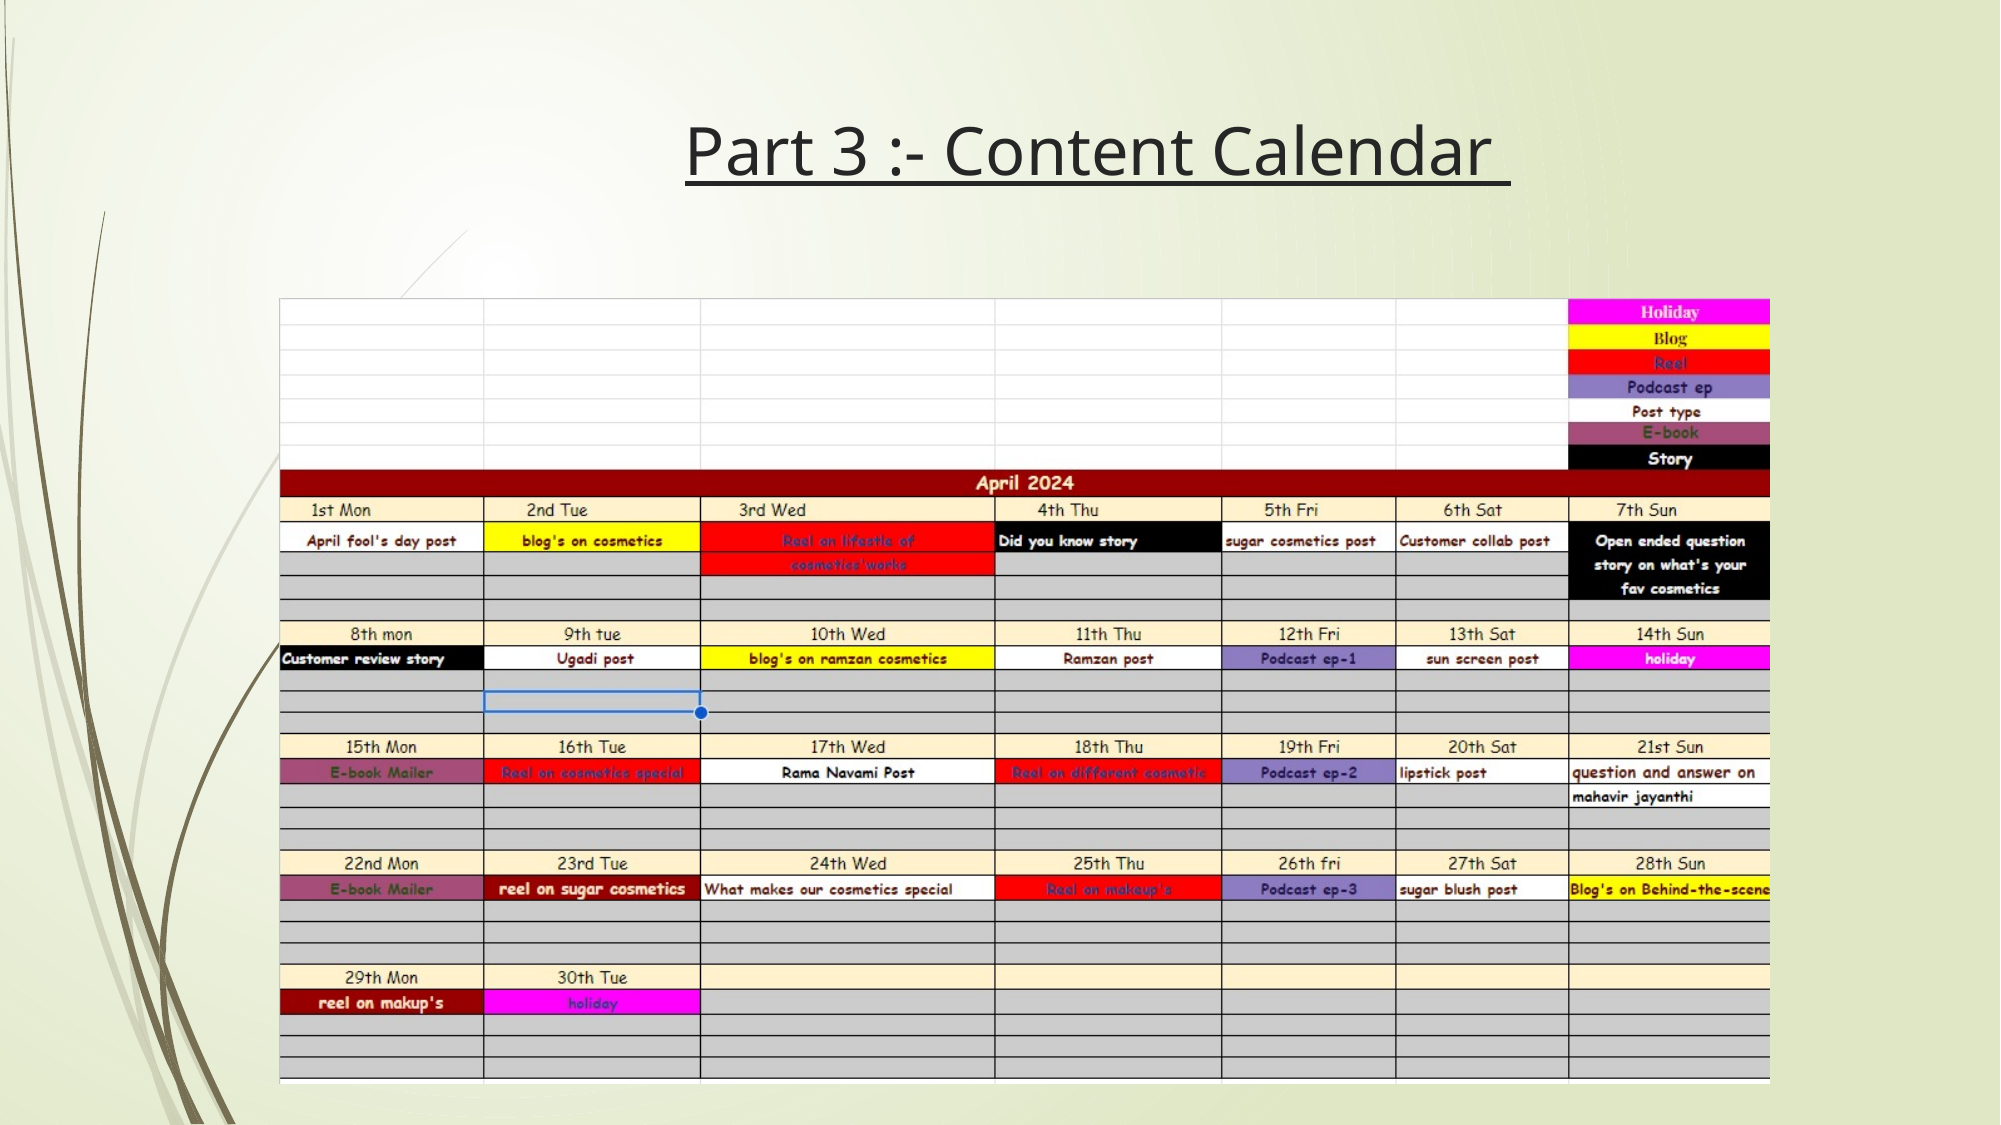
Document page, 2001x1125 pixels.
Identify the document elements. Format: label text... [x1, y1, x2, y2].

picture [279, 298, 1770, 1084]
title Part 3 :- Content Calendar [525, 57, 1671, 242]
